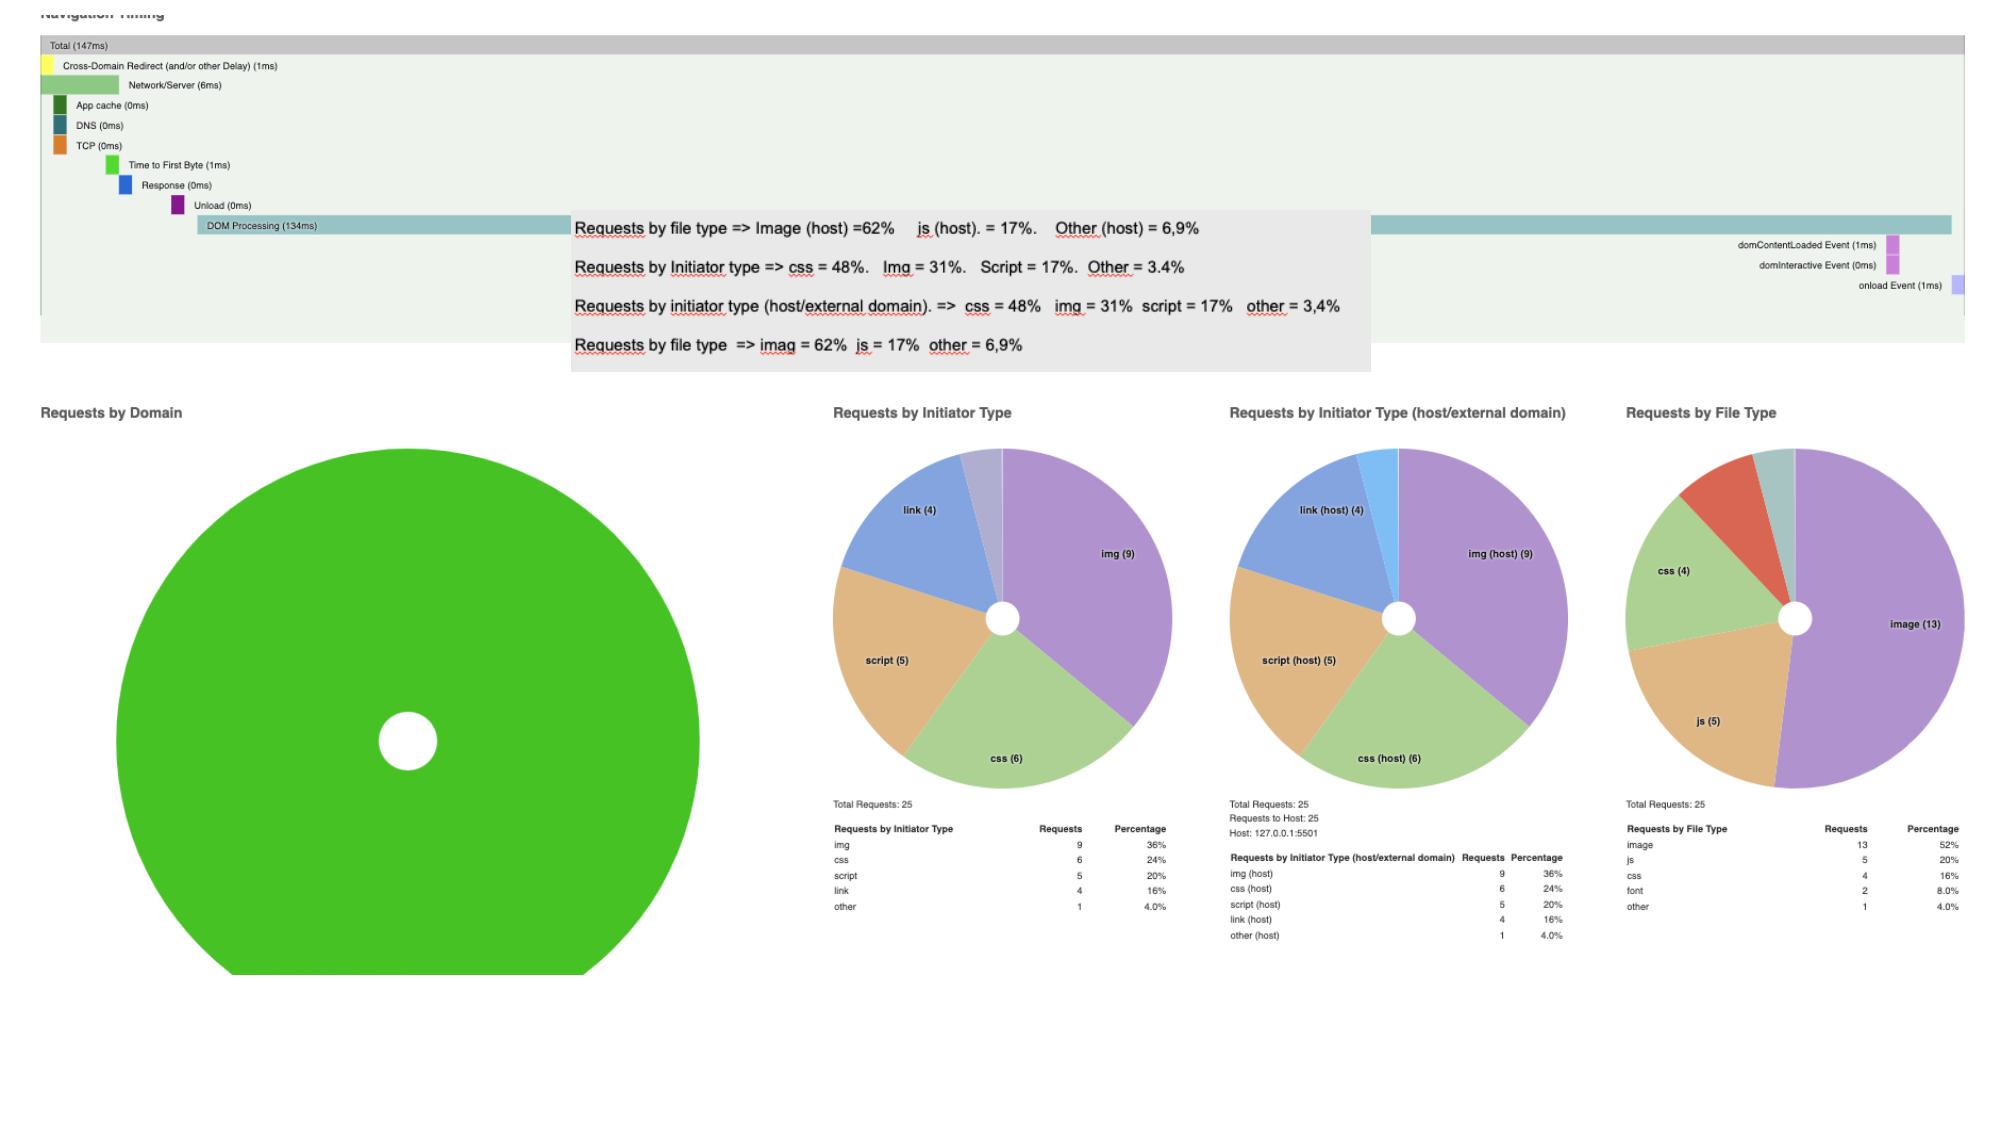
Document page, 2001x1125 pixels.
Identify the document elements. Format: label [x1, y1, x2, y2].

list [16, 15, 1984, 975]
picture [571, 210, 1371, 372]
